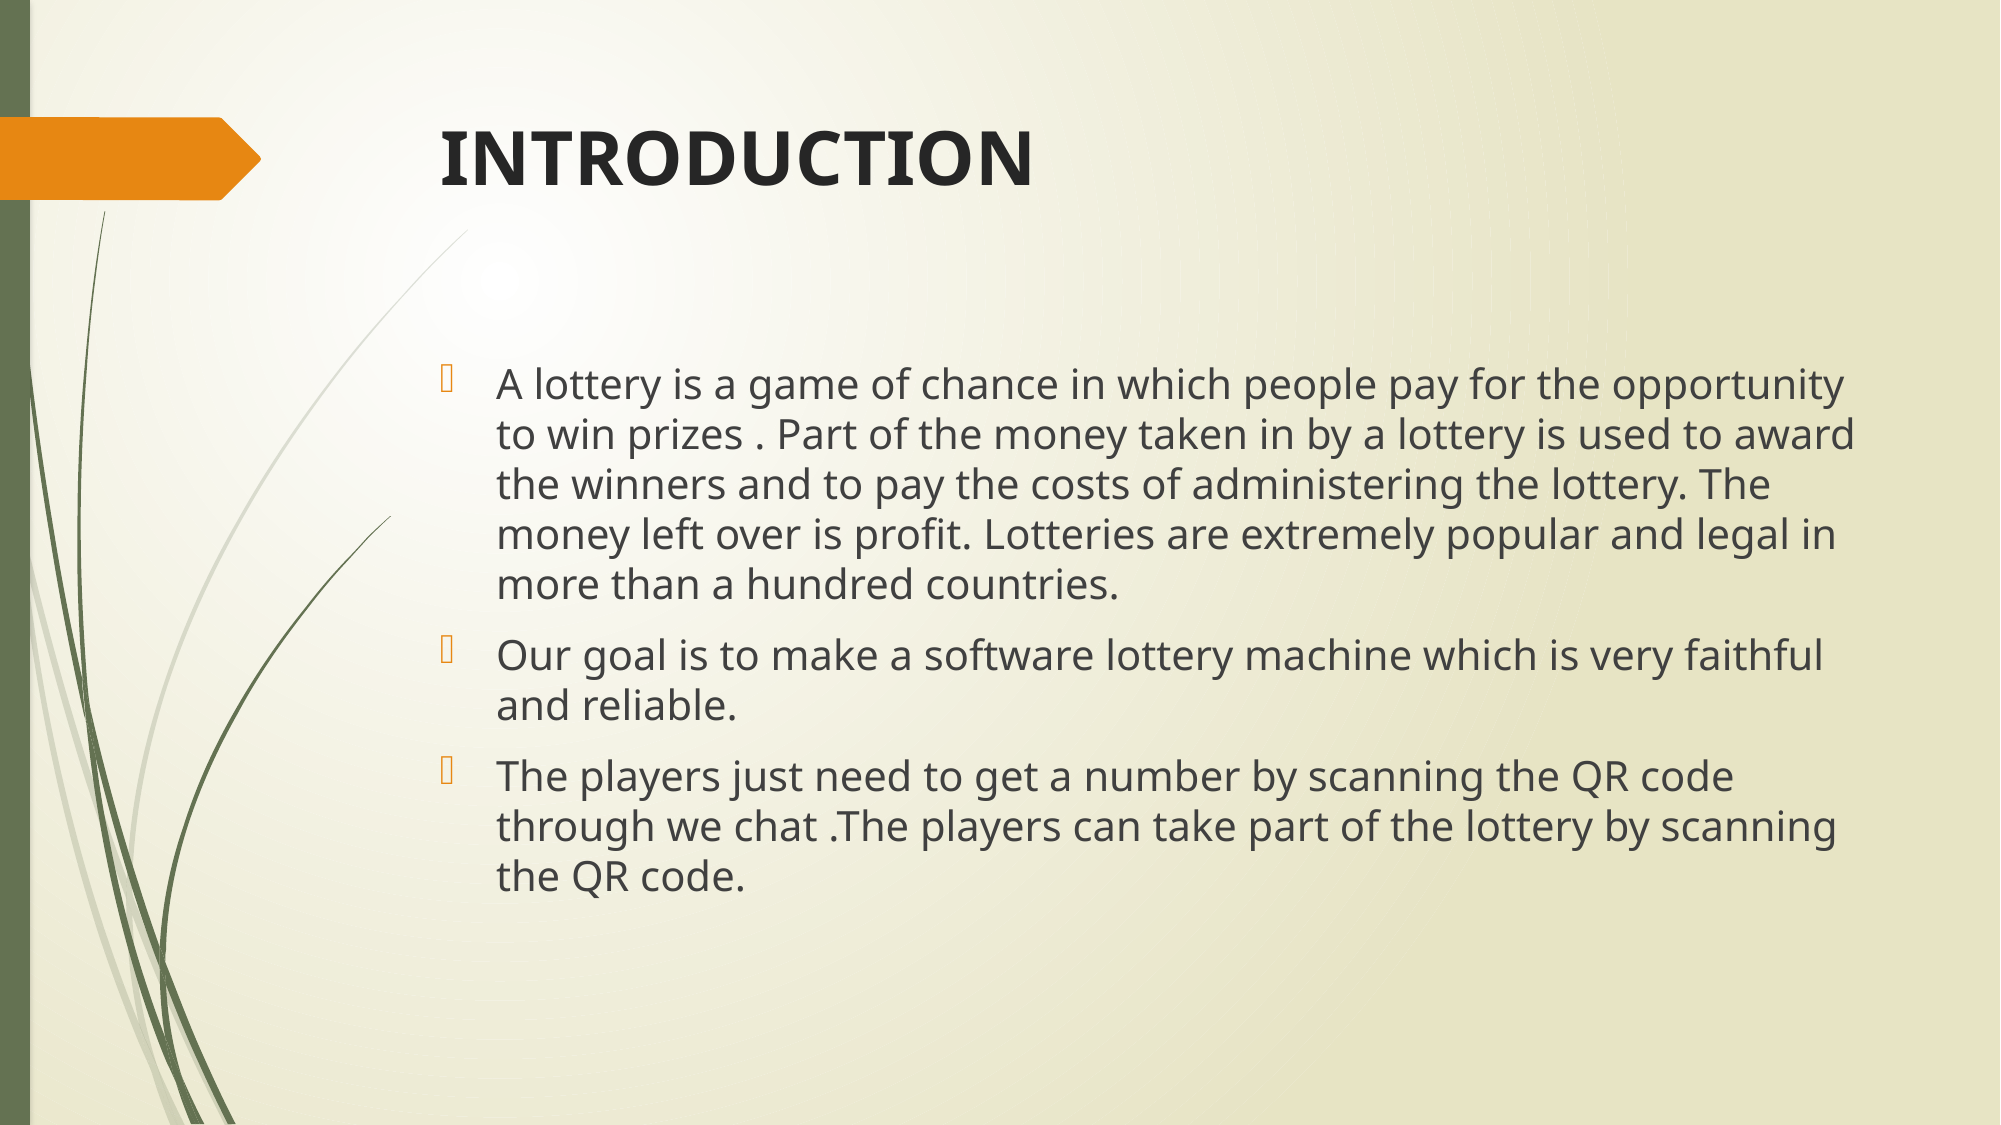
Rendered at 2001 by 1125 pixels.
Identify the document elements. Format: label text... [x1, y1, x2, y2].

list A lottery is a game of chance in which people pay for the opportunity to win prizes . Part of the money taken in by a lottery is used to award the winners and to pay the costs of administering the lottery. The money left over is profit. Lotteries are extremely popular and legal in more than a hundred countries. Our goal is to make a software lottery machine which is very faithful and reliable. The players just need to get a number by scanning the QR code through we chat .The players can take part of the lottery by scanning the QR code. [424, 350, 1888, 970]
title INTRODUCTION [425, 102, 1888, 313]
